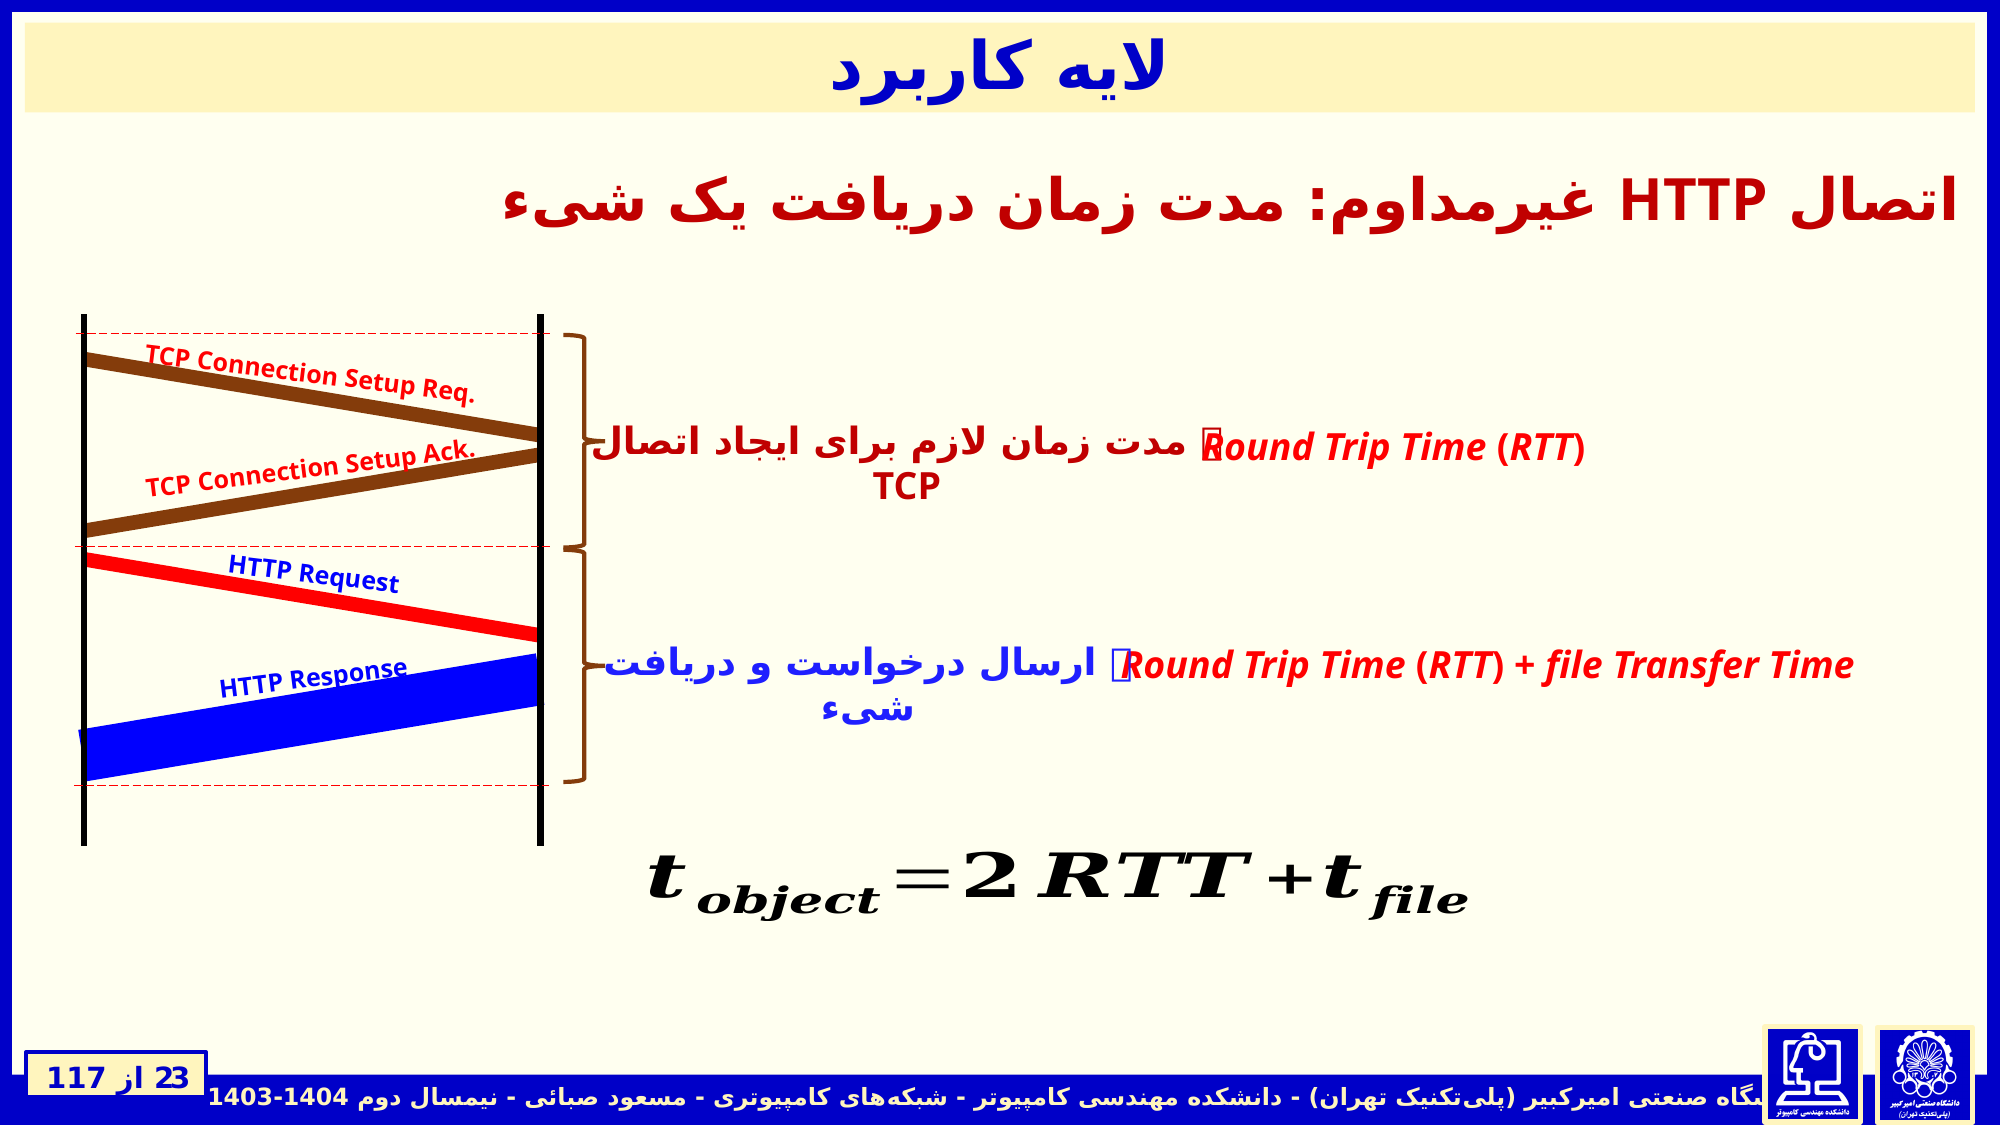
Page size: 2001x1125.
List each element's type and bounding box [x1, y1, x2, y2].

text_box [0, 0, 2000, 1125]
text_box [74, 314, 551, 846]
